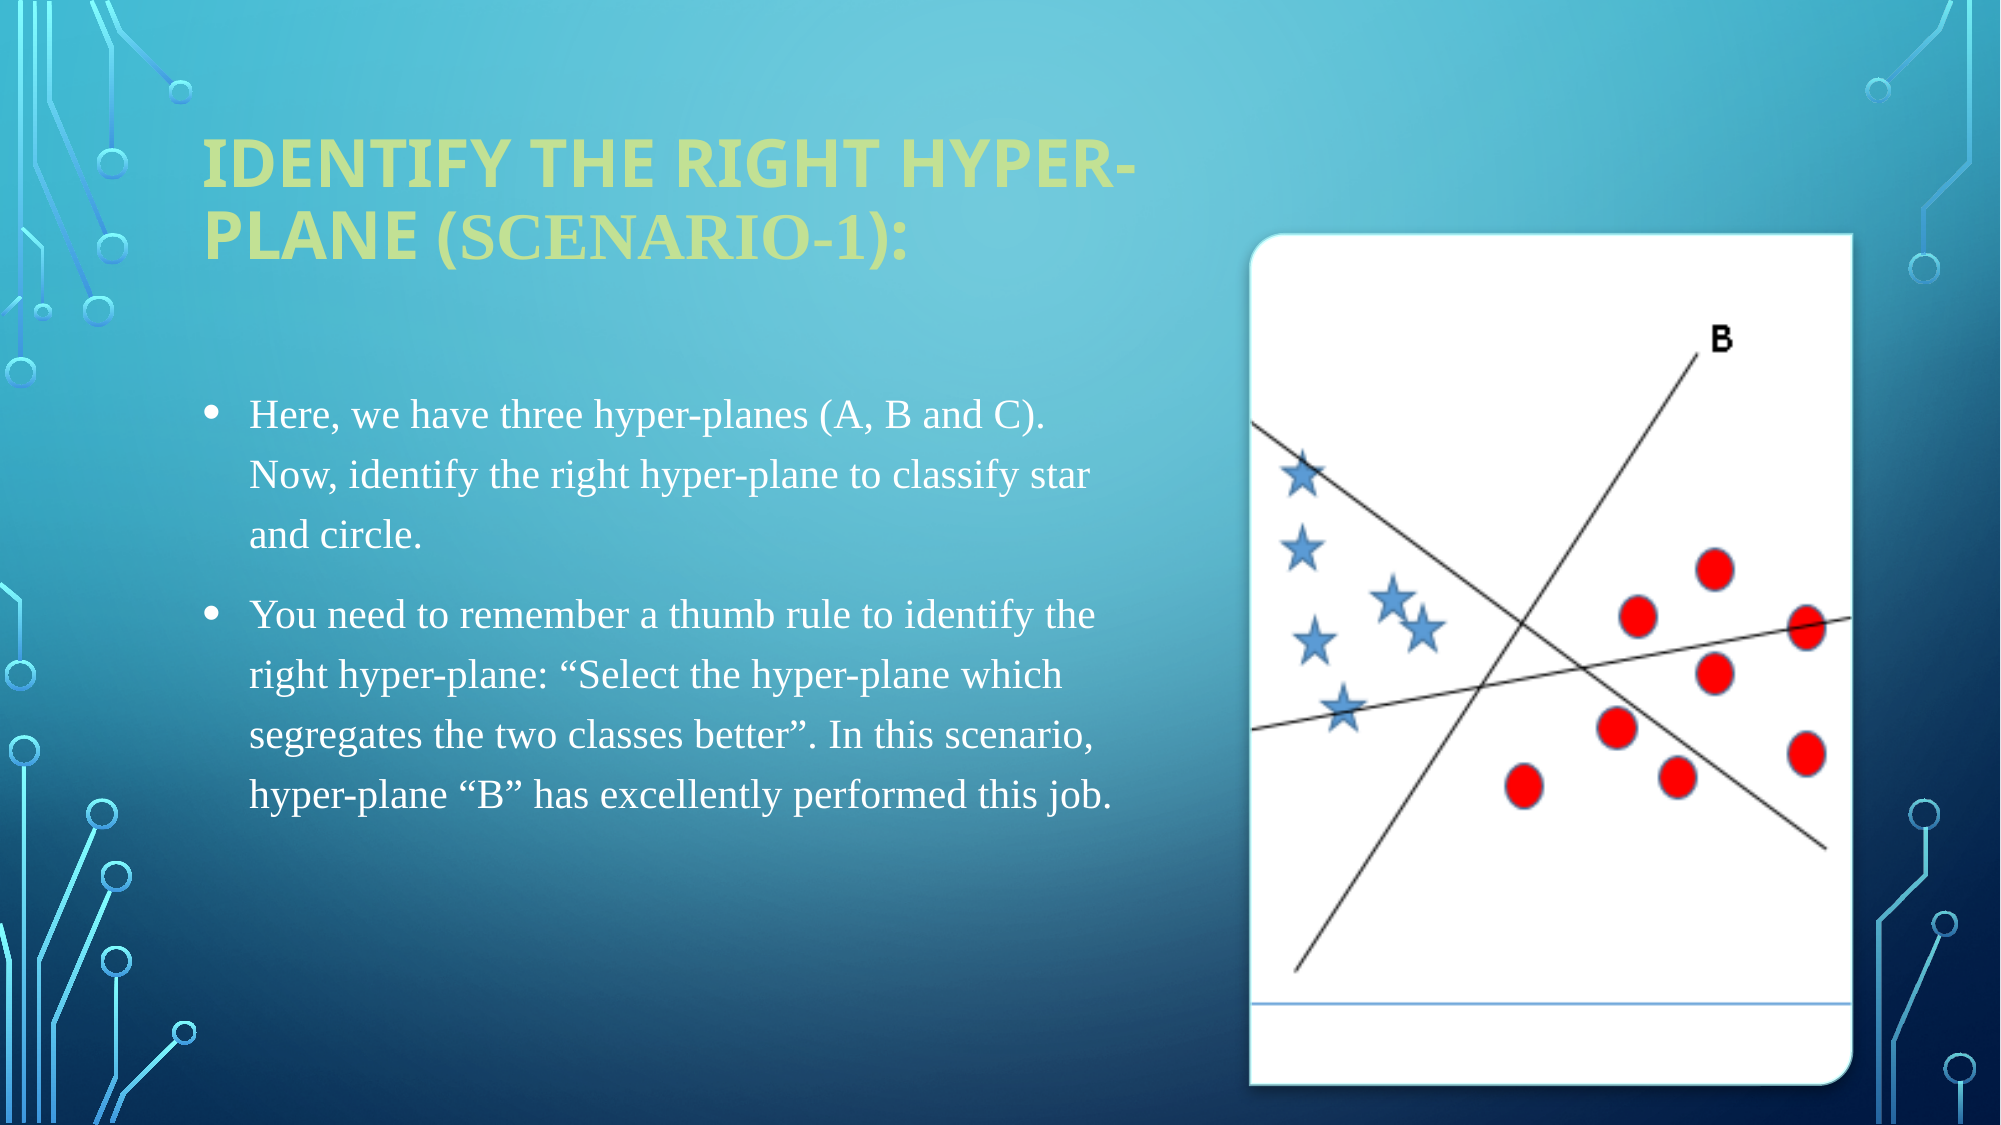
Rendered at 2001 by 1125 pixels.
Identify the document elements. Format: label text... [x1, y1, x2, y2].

picture [1250, 234, 1853, 1085]
title Identify the right hyper-plane (Scenario-1): [187, 99, 1161, 281]
list Here, we have three hyper-planes (A, B and C). Now, identify the right hyper-plane to classify star and circle. You need to remember a thumb rule to identify the right hyper-plane: “Select the hyper-plane which segregates the two classes better”. In this scenario, hyper-plane “B” has excellently performed this job. [187, 369, 1161, 950]
